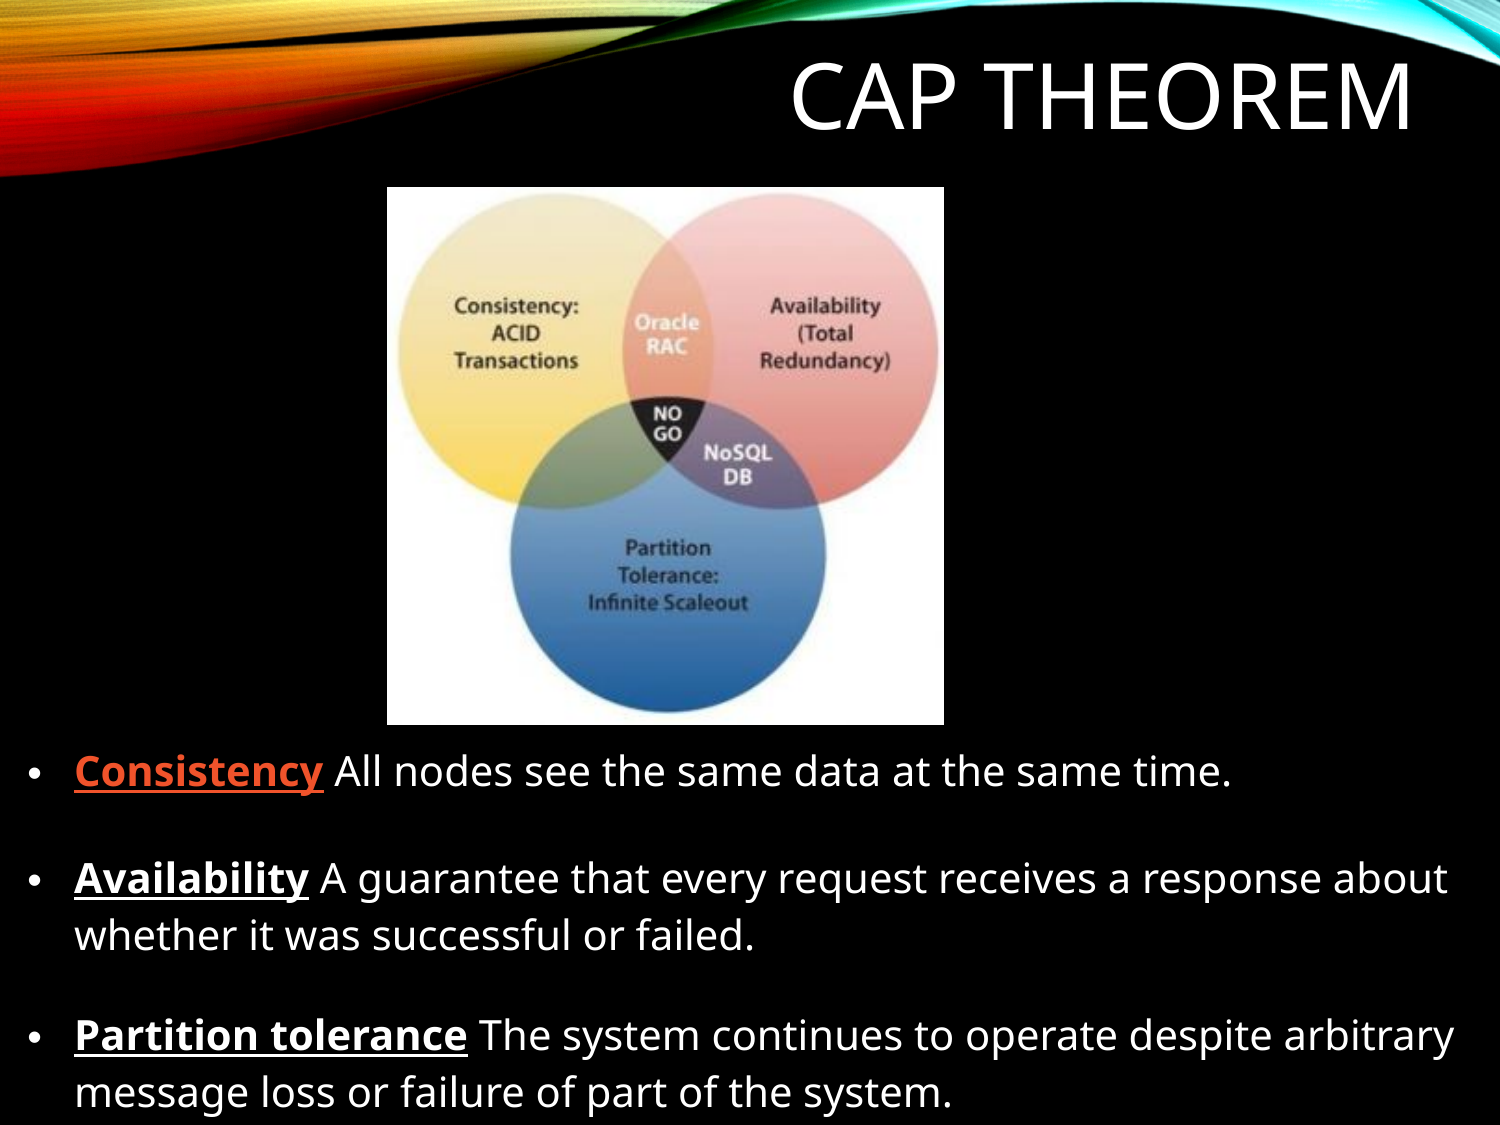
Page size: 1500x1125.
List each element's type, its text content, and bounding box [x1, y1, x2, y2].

text_box Consistency All nodes see the same data at the same time. Availability A guarantee that every request receives a response about whether it was successful or failed. Partition tolerance The system continues to operate despite arbitrary message loss or failure of part of the system. [12, 737, 1475, 1124]
picture [0, 0, 1500, 178]
picture [387, 186, 944, 725]
title CAP Theorem [385, 50, 1433, 150]
